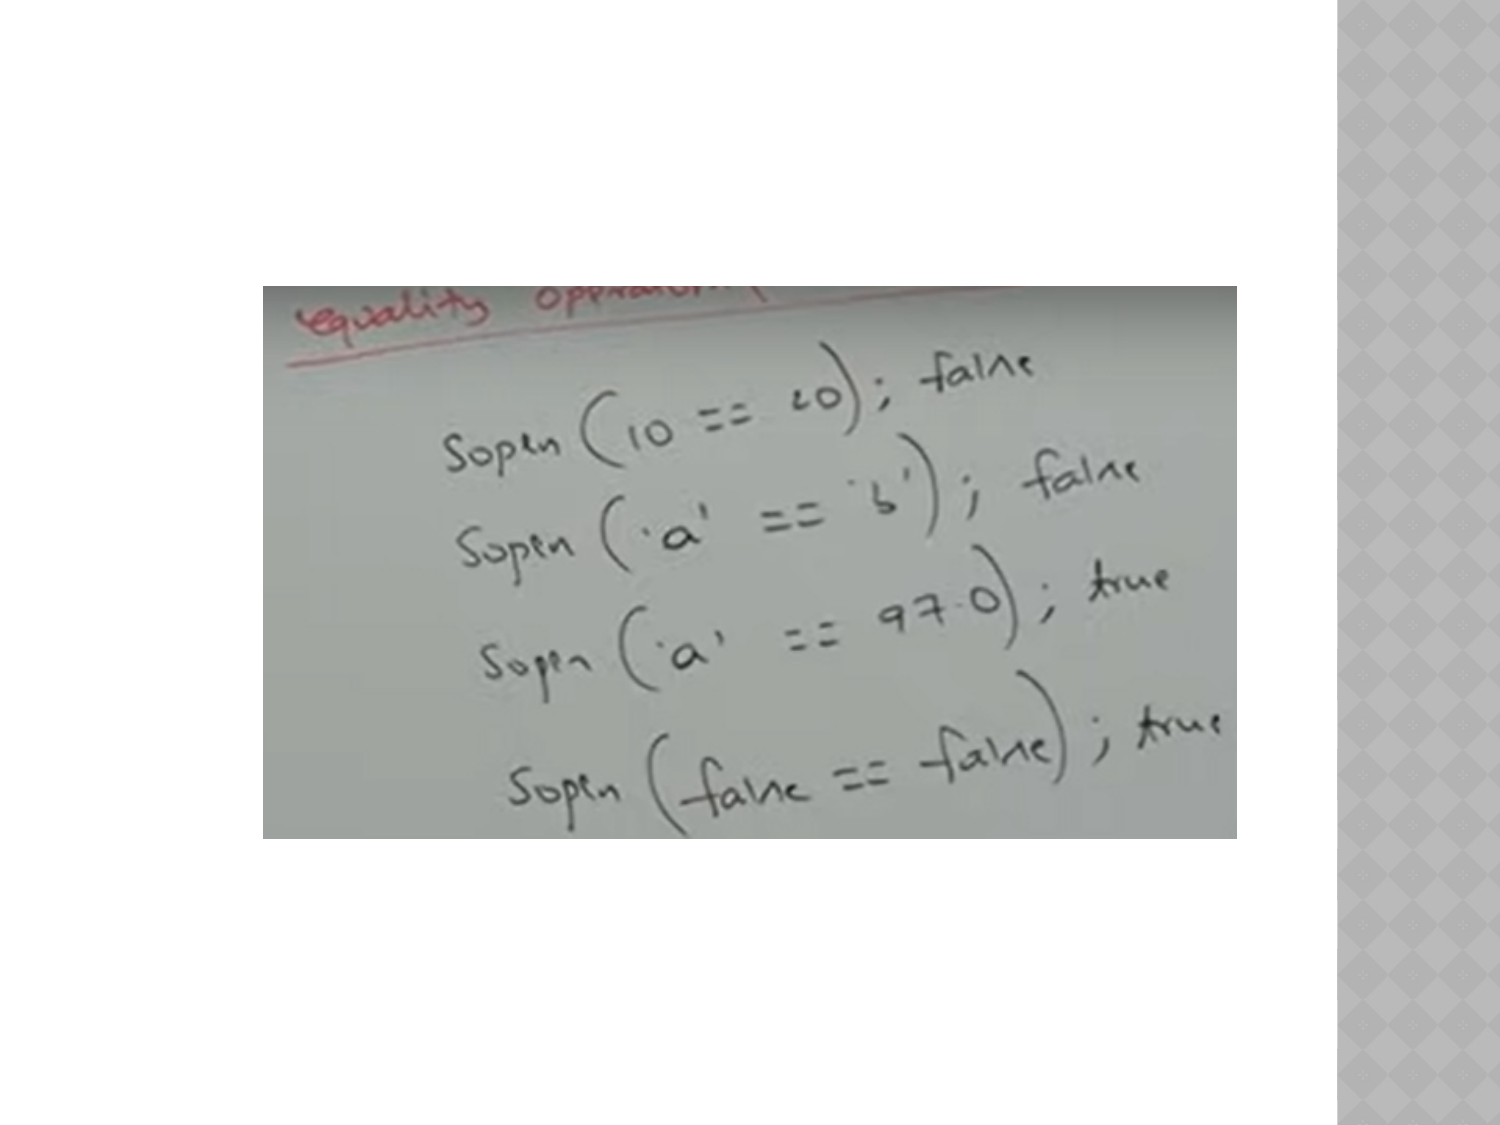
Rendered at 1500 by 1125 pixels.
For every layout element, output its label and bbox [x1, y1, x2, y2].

picture [262, 286, 1238, 839]
